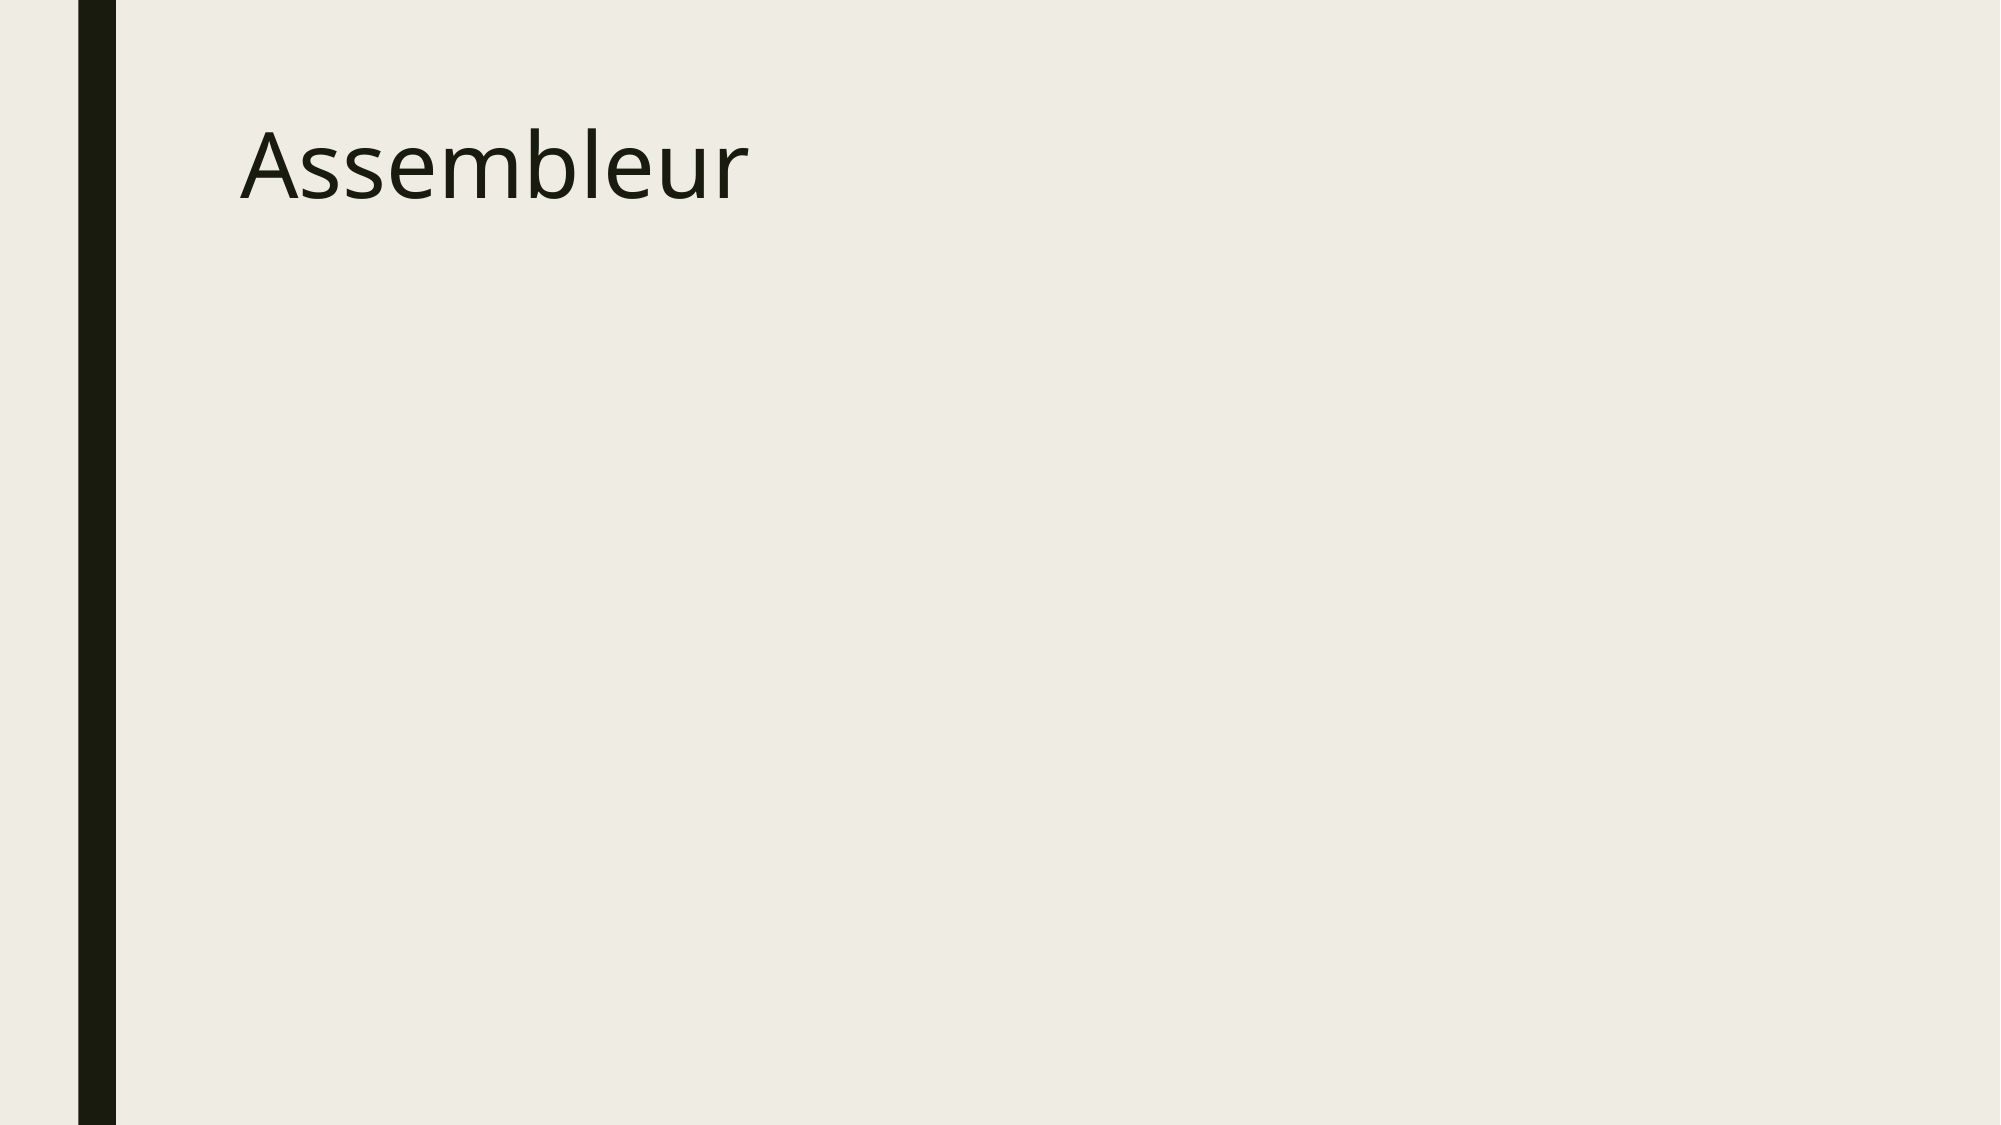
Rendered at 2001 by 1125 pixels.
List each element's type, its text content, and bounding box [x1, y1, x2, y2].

title Assembleur [225, 112, 1800, 357]
